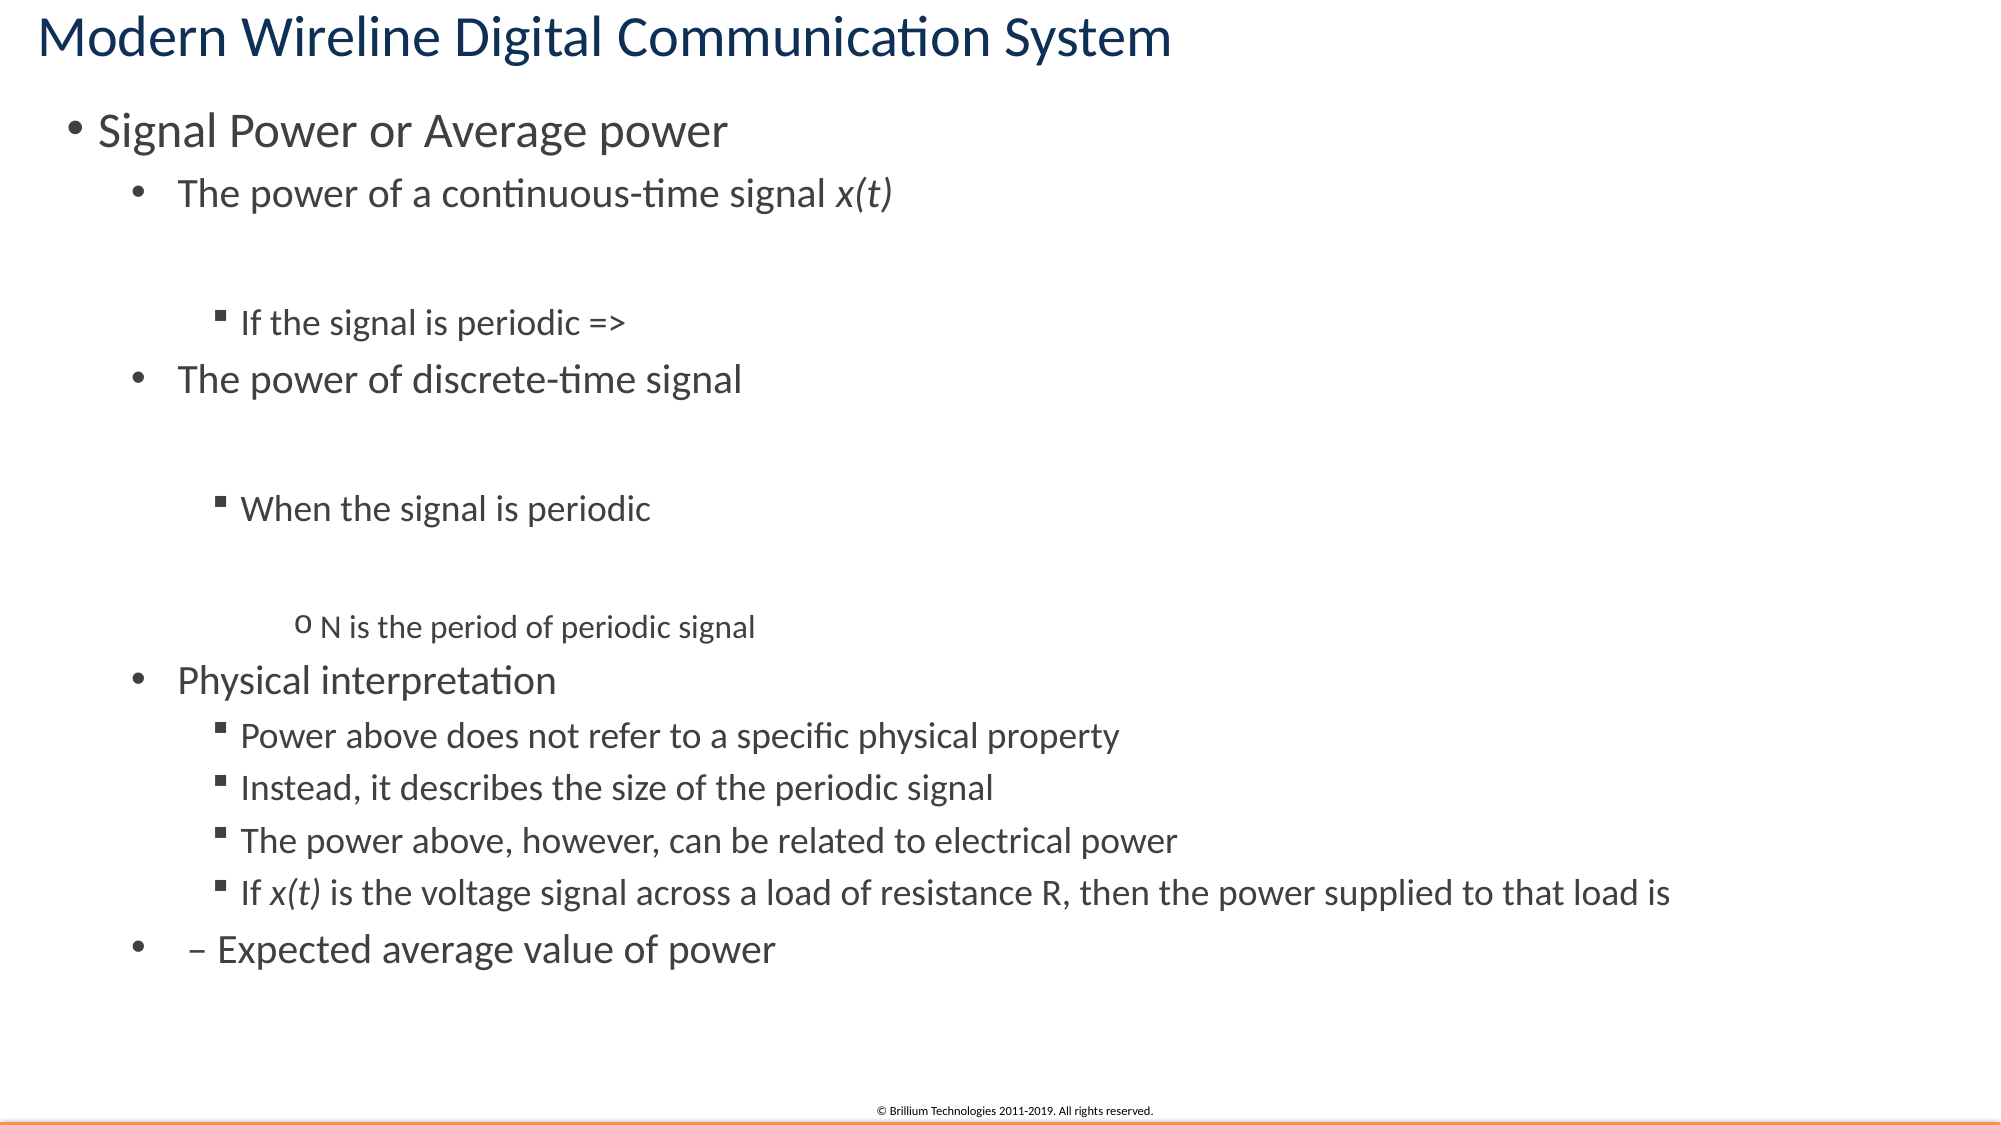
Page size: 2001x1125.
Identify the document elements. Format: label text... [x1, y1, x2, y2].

title Modern Wireline Digital Communication System [22, 0, 1900, 66]
